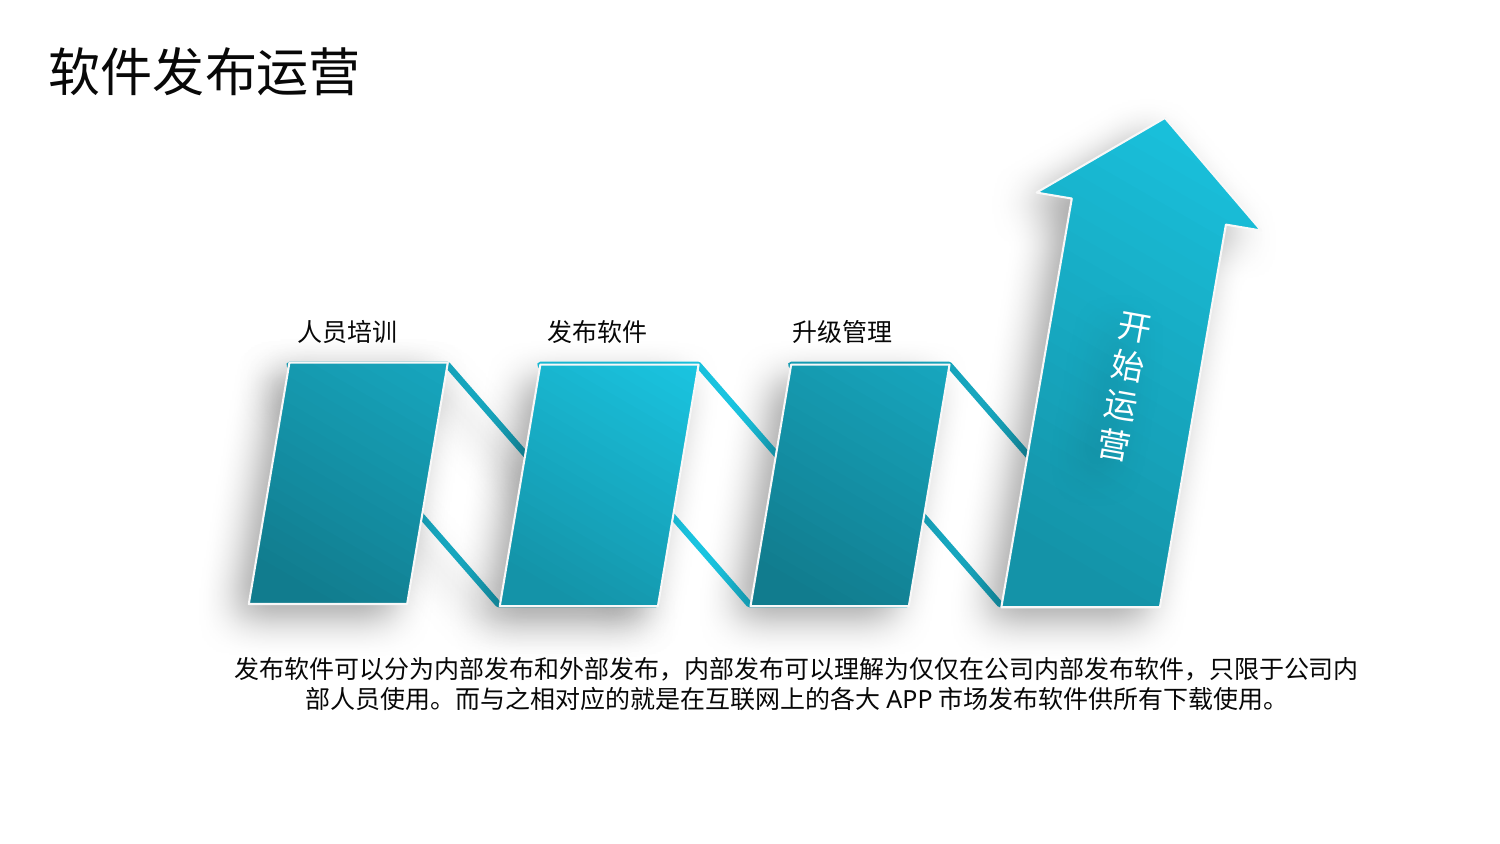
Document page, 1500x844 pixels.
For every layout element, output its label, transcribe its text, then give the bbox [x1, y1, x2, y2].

text_box 发布软件 [532, 309, 663, 354]
text_box [435, 364, 492, 570]
text_box [497, 362, 701, 609]
text_box 开始运营 [1065, 245, 1184, 525]
text_box [748, 362, 952, 609]
text_box [685, 367, 742, 567]
text_box 发布软件可以分为内部发布和外部发布，内部发布可以理解为仅仅在公司内部发布软件，只限于公司内部人员使用。而与之相对应的就是在互联网上的各大APP市场发布软件供所有下载使用。 [218, 646, 1376, 722]
text_box 升级管理 [778, 309, 908, 355]
text_box 软件发布运营 [34, 32, 927, 110]
text_box [999, 116, 1264, 610]
text_box [246, 360, 450, 607]
text_box 人员培训 [282, 309, 413, 352]
text_box [937, 368, 993, 567]
